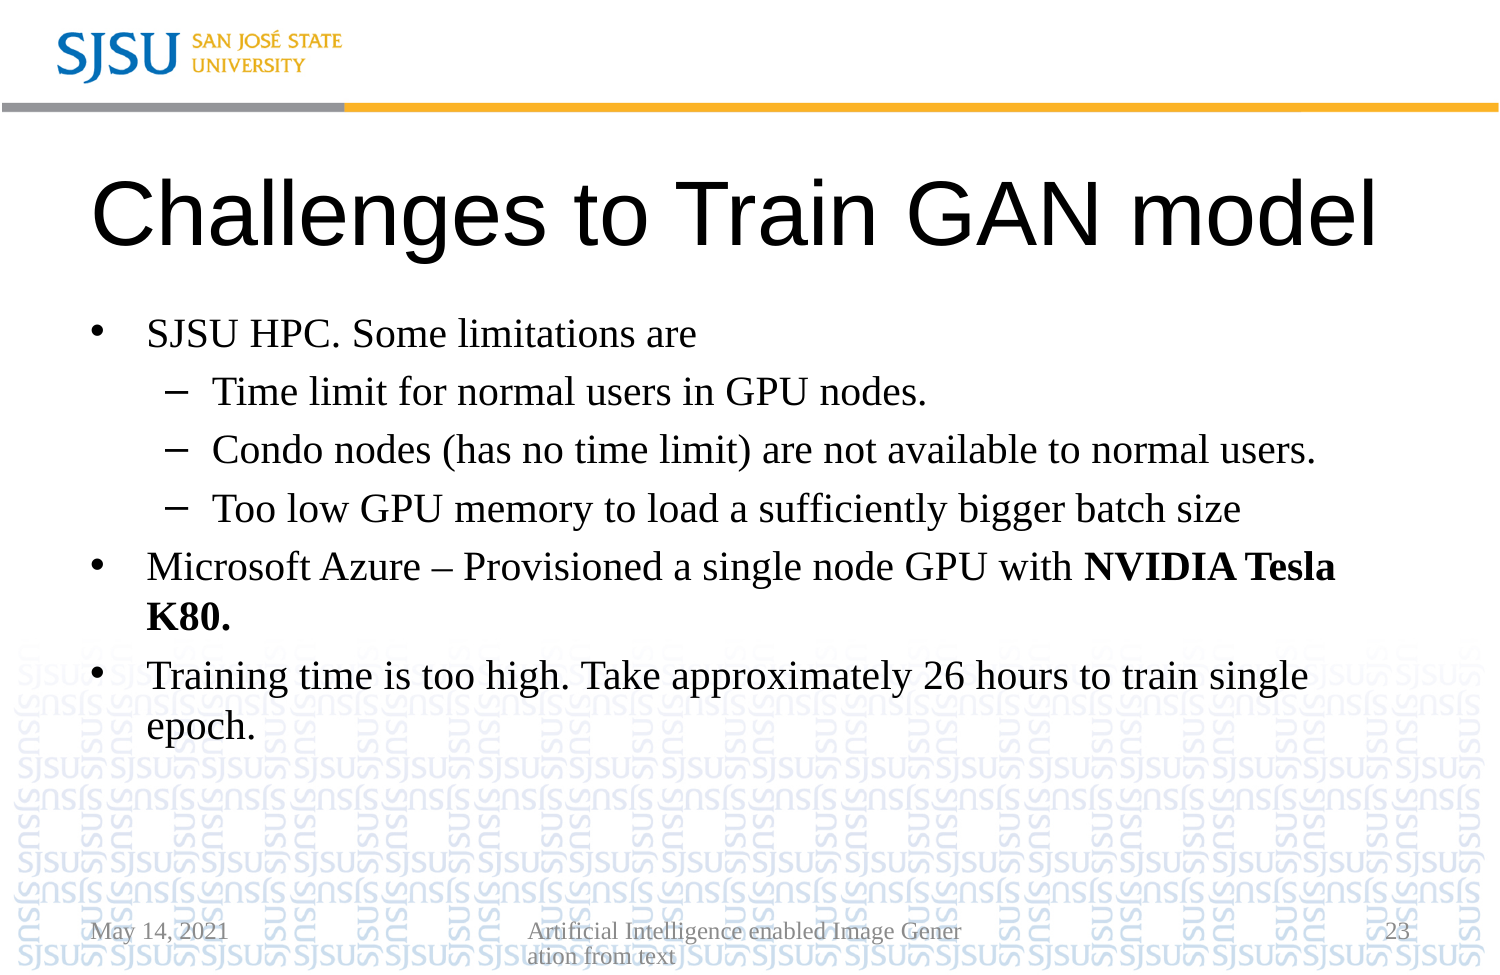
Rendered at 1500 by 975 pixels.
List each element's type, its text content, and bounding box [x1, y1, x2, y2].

slide_number 23 [1074, 903, 1425, 956]
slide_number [75, 903, 425, 956]
footer Artificial Intelligence enabled Image Generation from text [512, 903, 988, 956]
title Challenges to Train GAN model [75, 132, 1425, 285]
picture [2, 0, 1499, 975]
list SJSU HPC. Some limitations are Time limit for normal users in GPU nodes. Condo nodes (has no time limit) are not available to normal users. Too low GPU memory to load a sufficiently bigger batch size Microsoft Azure – Provisioned a single node GPU with NVIDIA Tesla K80. Training time is too high. Take approximately 26 hours to train single epoch. [75, 297, 1425, 892]
